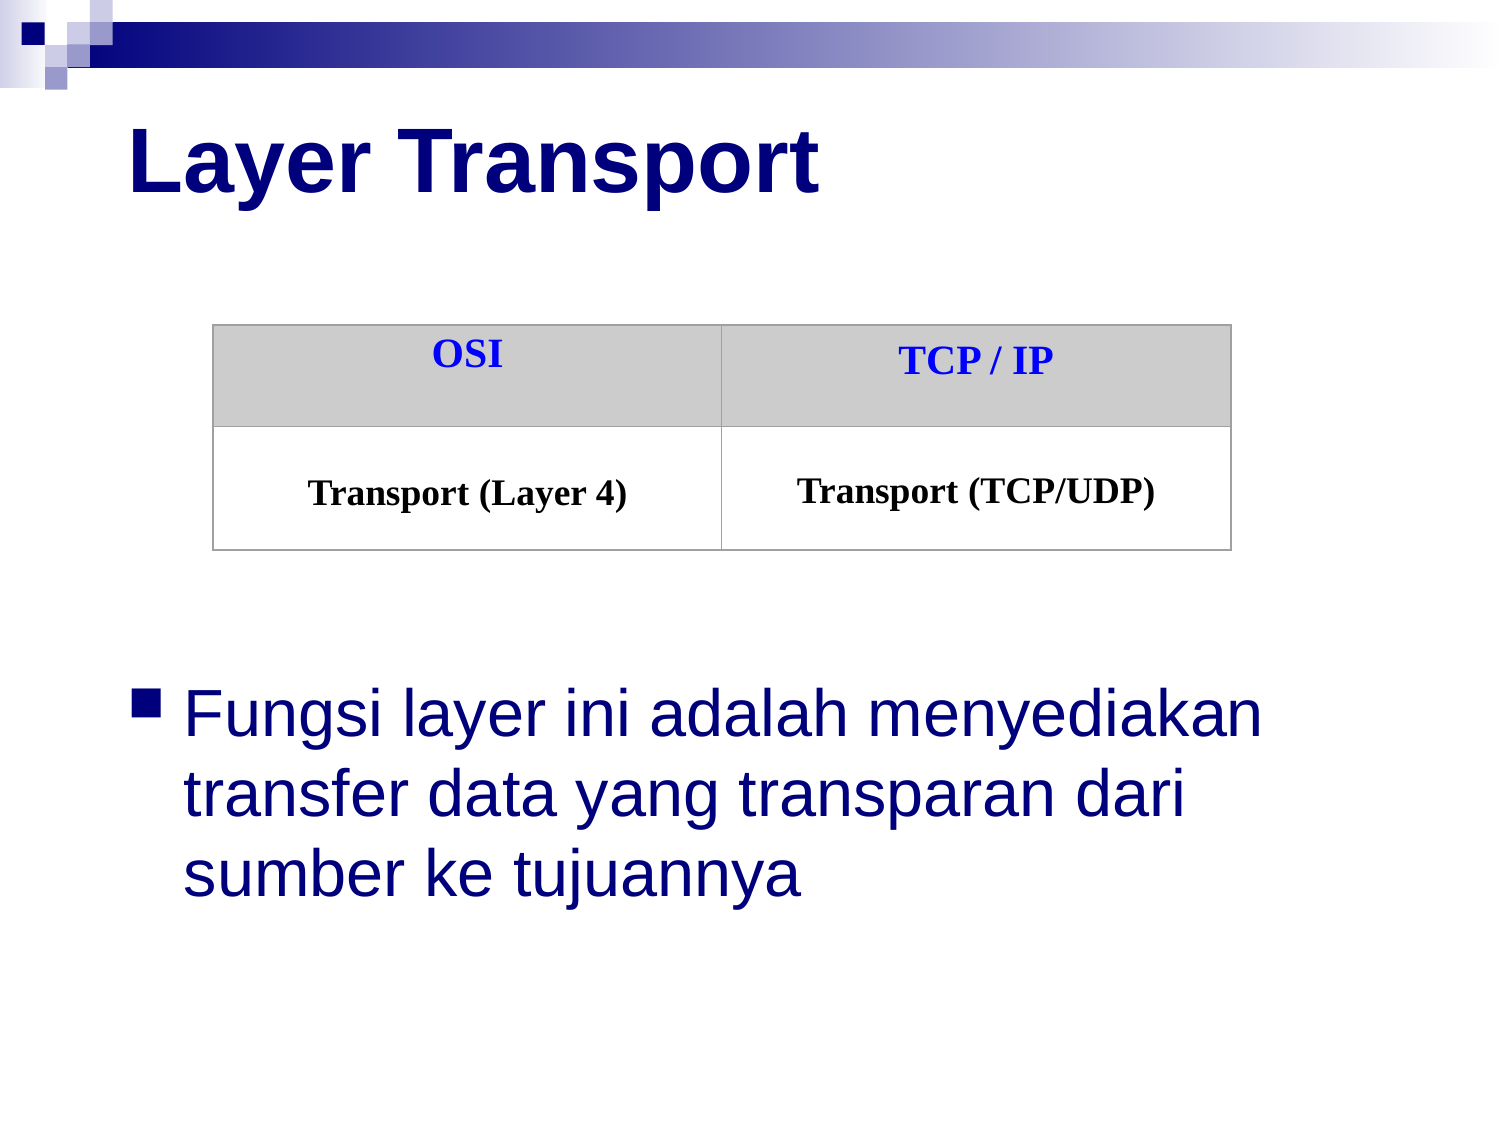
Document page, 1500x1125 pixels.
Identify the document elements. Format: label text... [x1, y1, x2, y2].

title Layer Transport [112, 50, 1388, 263]
list Fungsi layer ini adalah menyediakan transfer data yang transparan dari sumber ke tujuannya [112, 662, 1388, 1000]
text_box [212, 324, 1232, 551]
